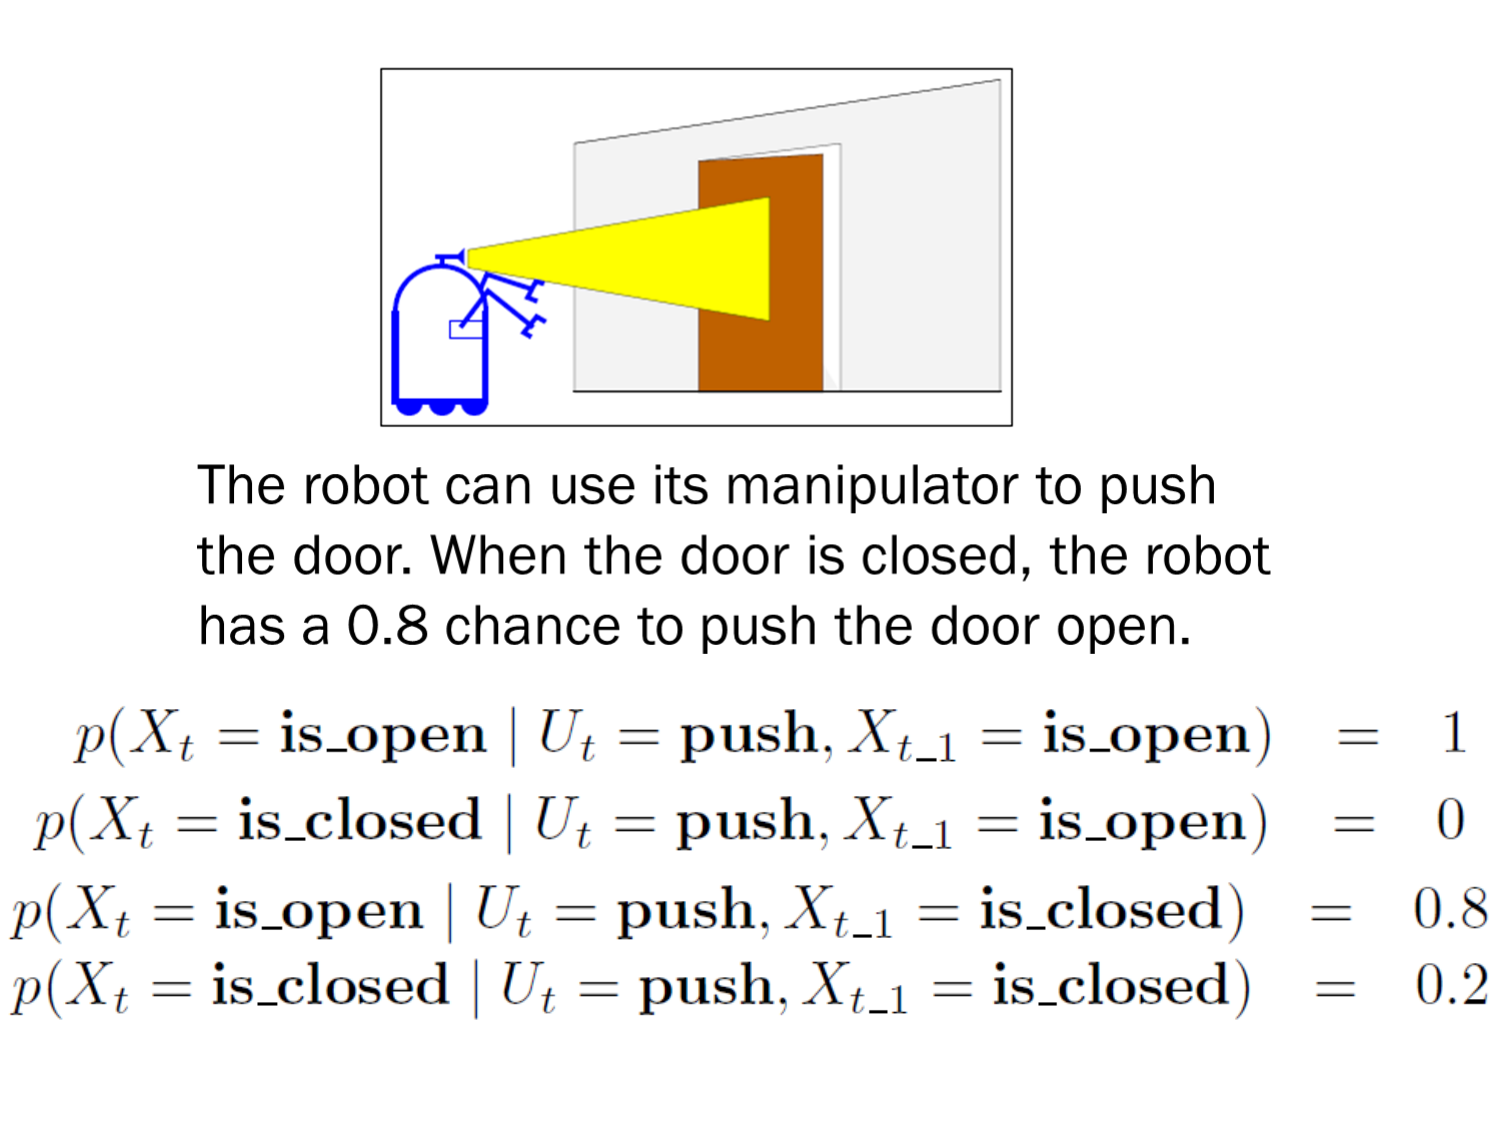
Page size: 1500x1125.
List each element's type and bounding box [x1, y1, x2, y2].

picture [68, 696, 1481, 780]
picture [2, 880, 1500, 1023]
picture [31, 784, 1477, 861]
picture [162, 54, 1338, 695]
